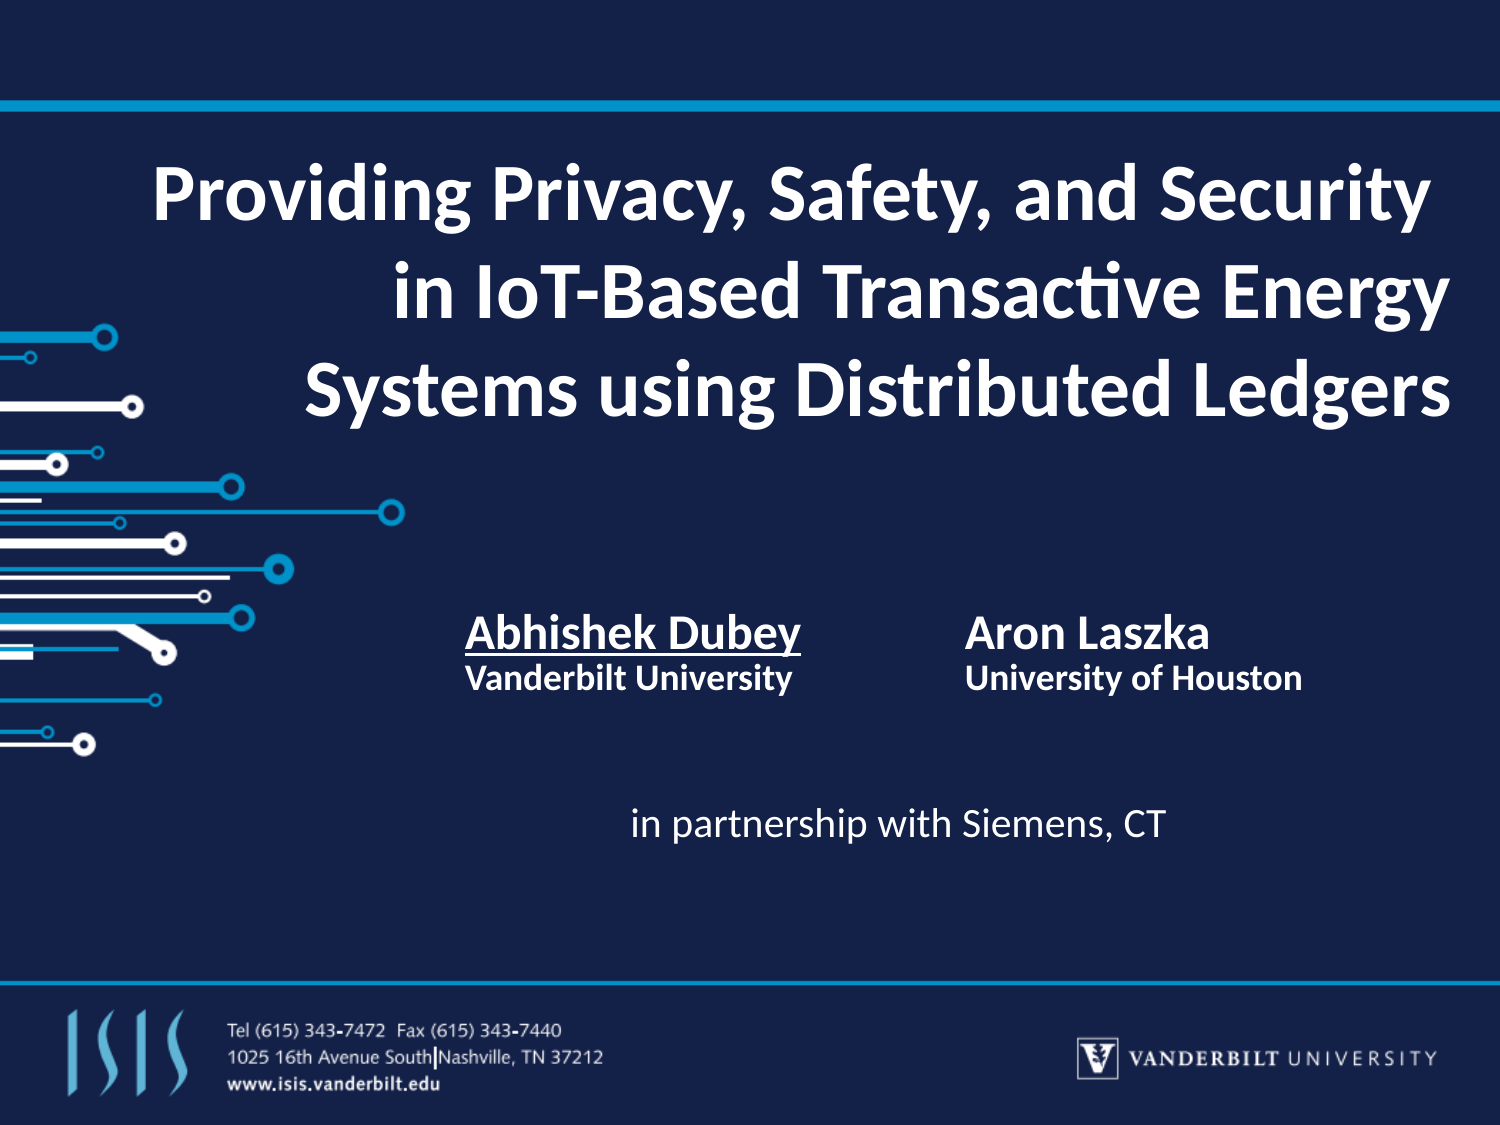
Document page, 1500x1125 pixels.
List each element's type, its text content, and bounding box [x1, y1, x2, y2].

table_header Abhishek Dubey Vanderbilt University [450, 604, 950, 724]
text_box in partnership with Siemens, CT [615, 788, 1182, 853]
title Providing Privacy, Safety, and Security in IoT-Based Transactive Energy Systems using Distributed Ledgers [114, 129, 1469, 541]
table_header Aron Laszka University of Houston [950, 604, 1450, 724]
